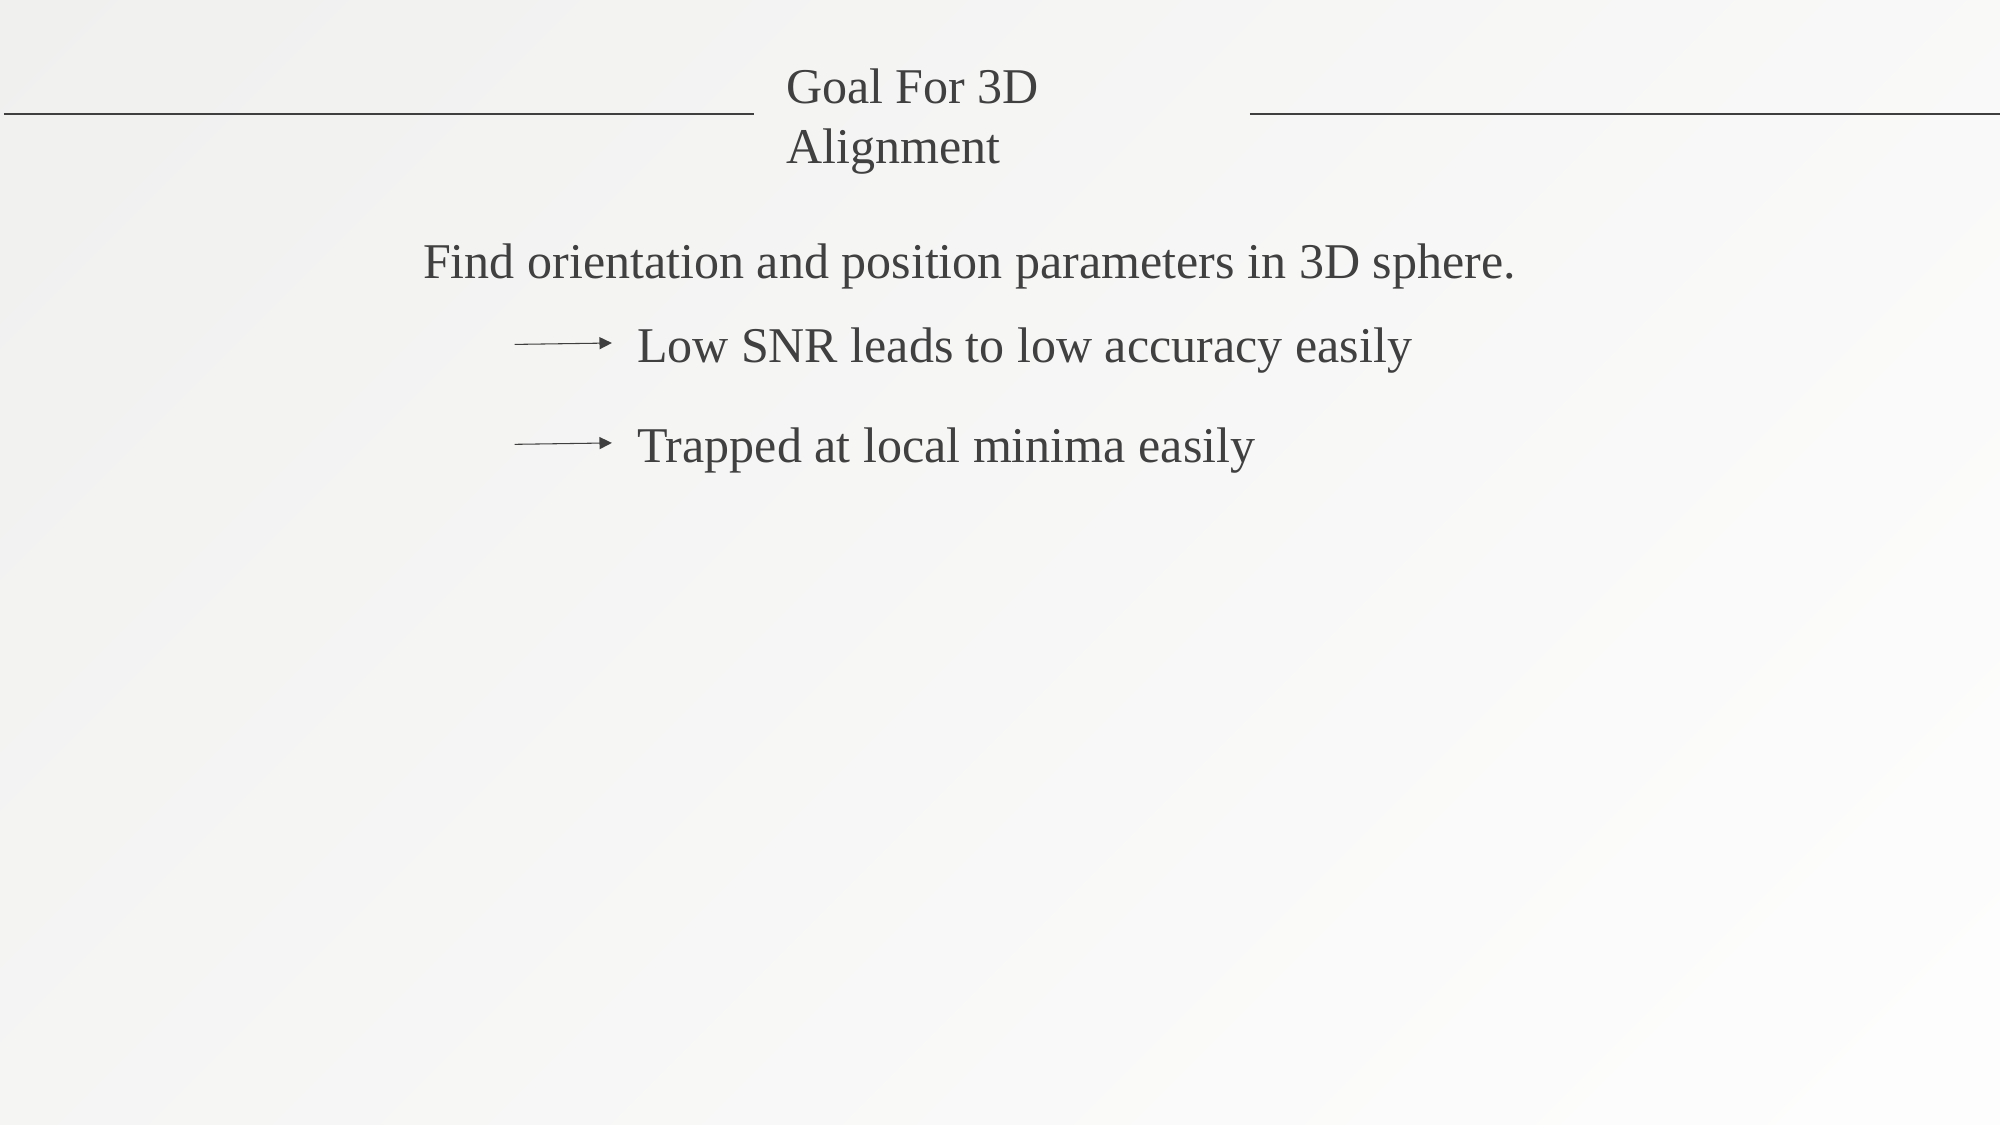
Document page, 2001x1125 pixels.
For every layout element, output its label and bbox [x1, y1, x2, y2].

text_box [207, 221, 2000, 481]
text_box [3, 45, 2000, 183]
